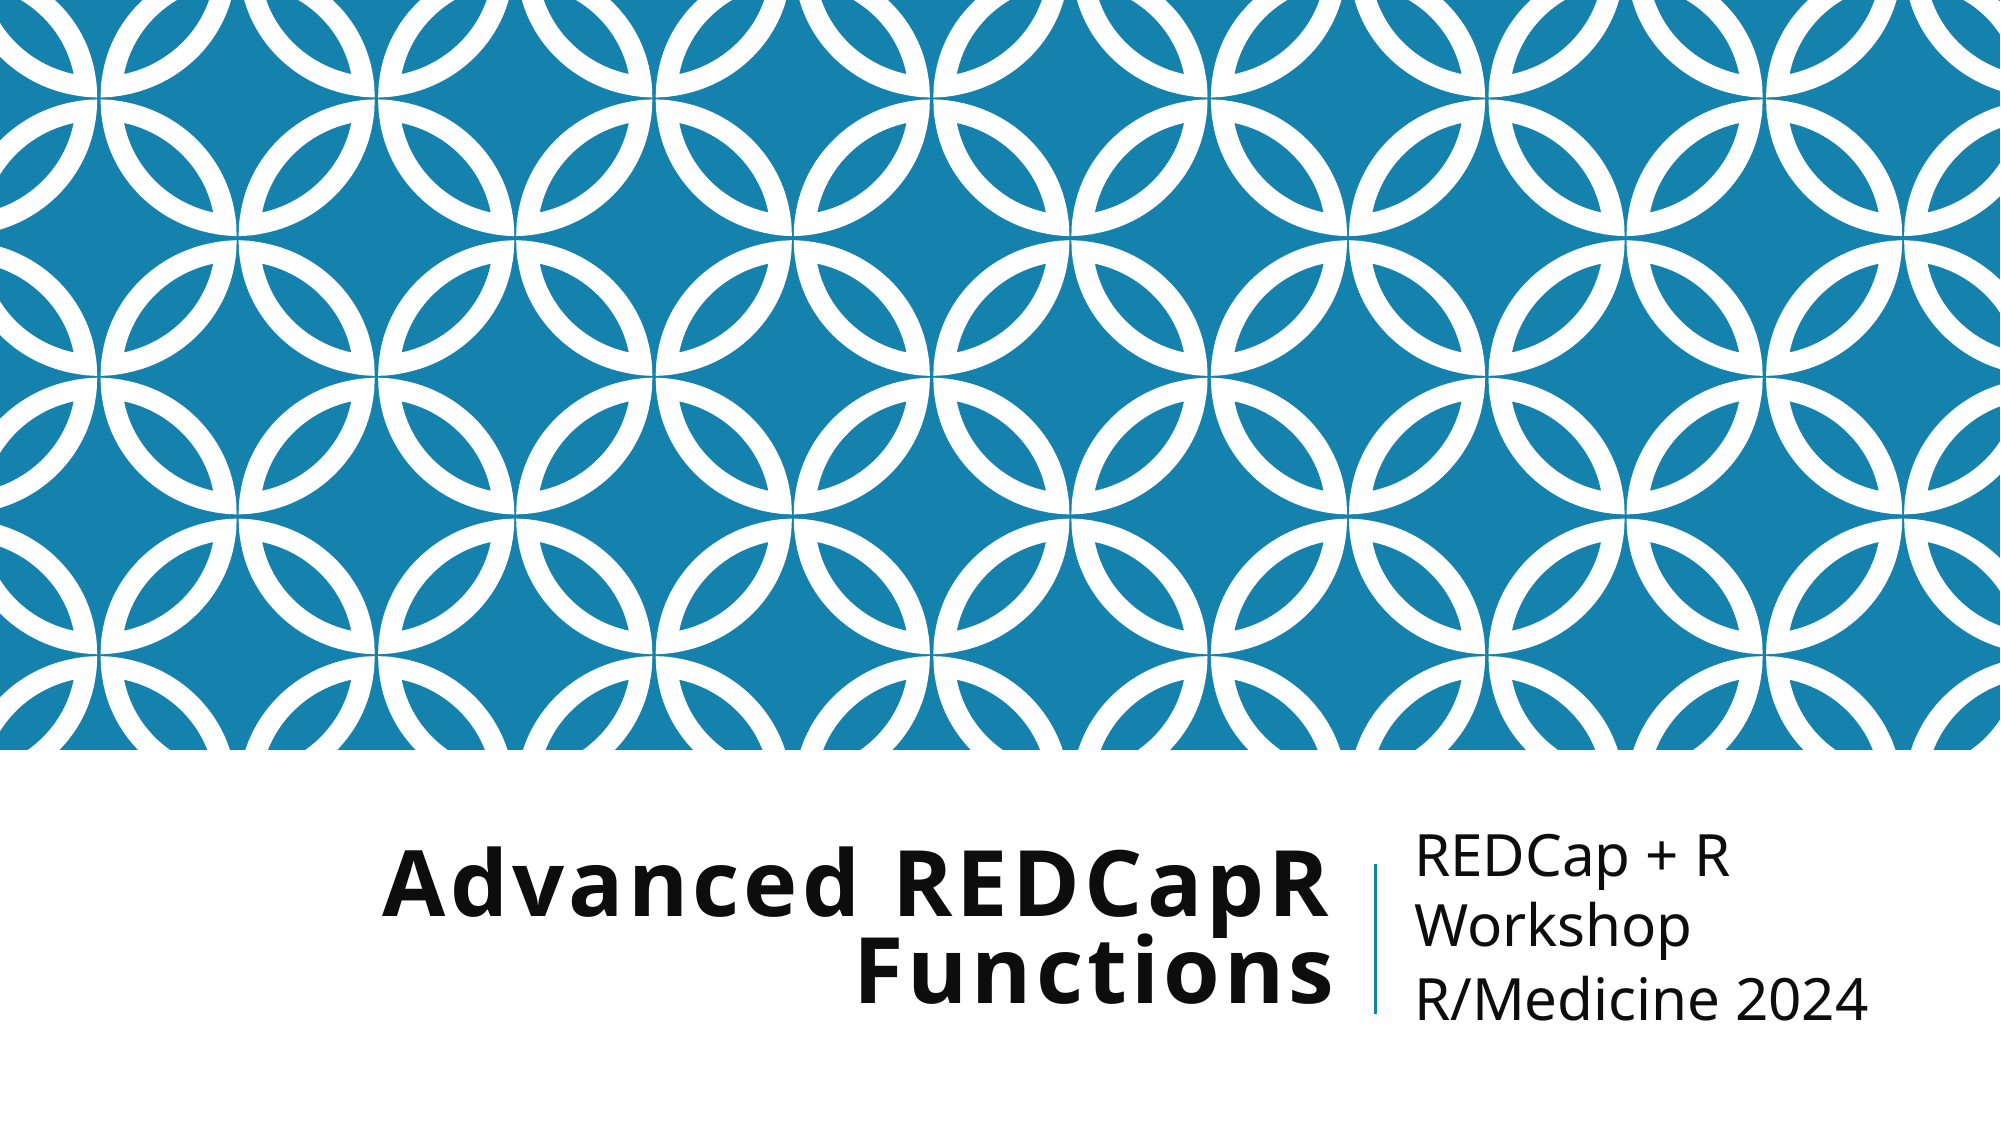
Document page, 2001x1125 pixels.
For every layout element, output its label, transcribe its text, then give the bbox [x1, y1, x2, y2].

title Advanced REDCapR Functions [0, 813, 1350, 1054]
subtitle REDCap + R Workshop R/Medicine 2024 [1399, 788, 2000, 1063]
